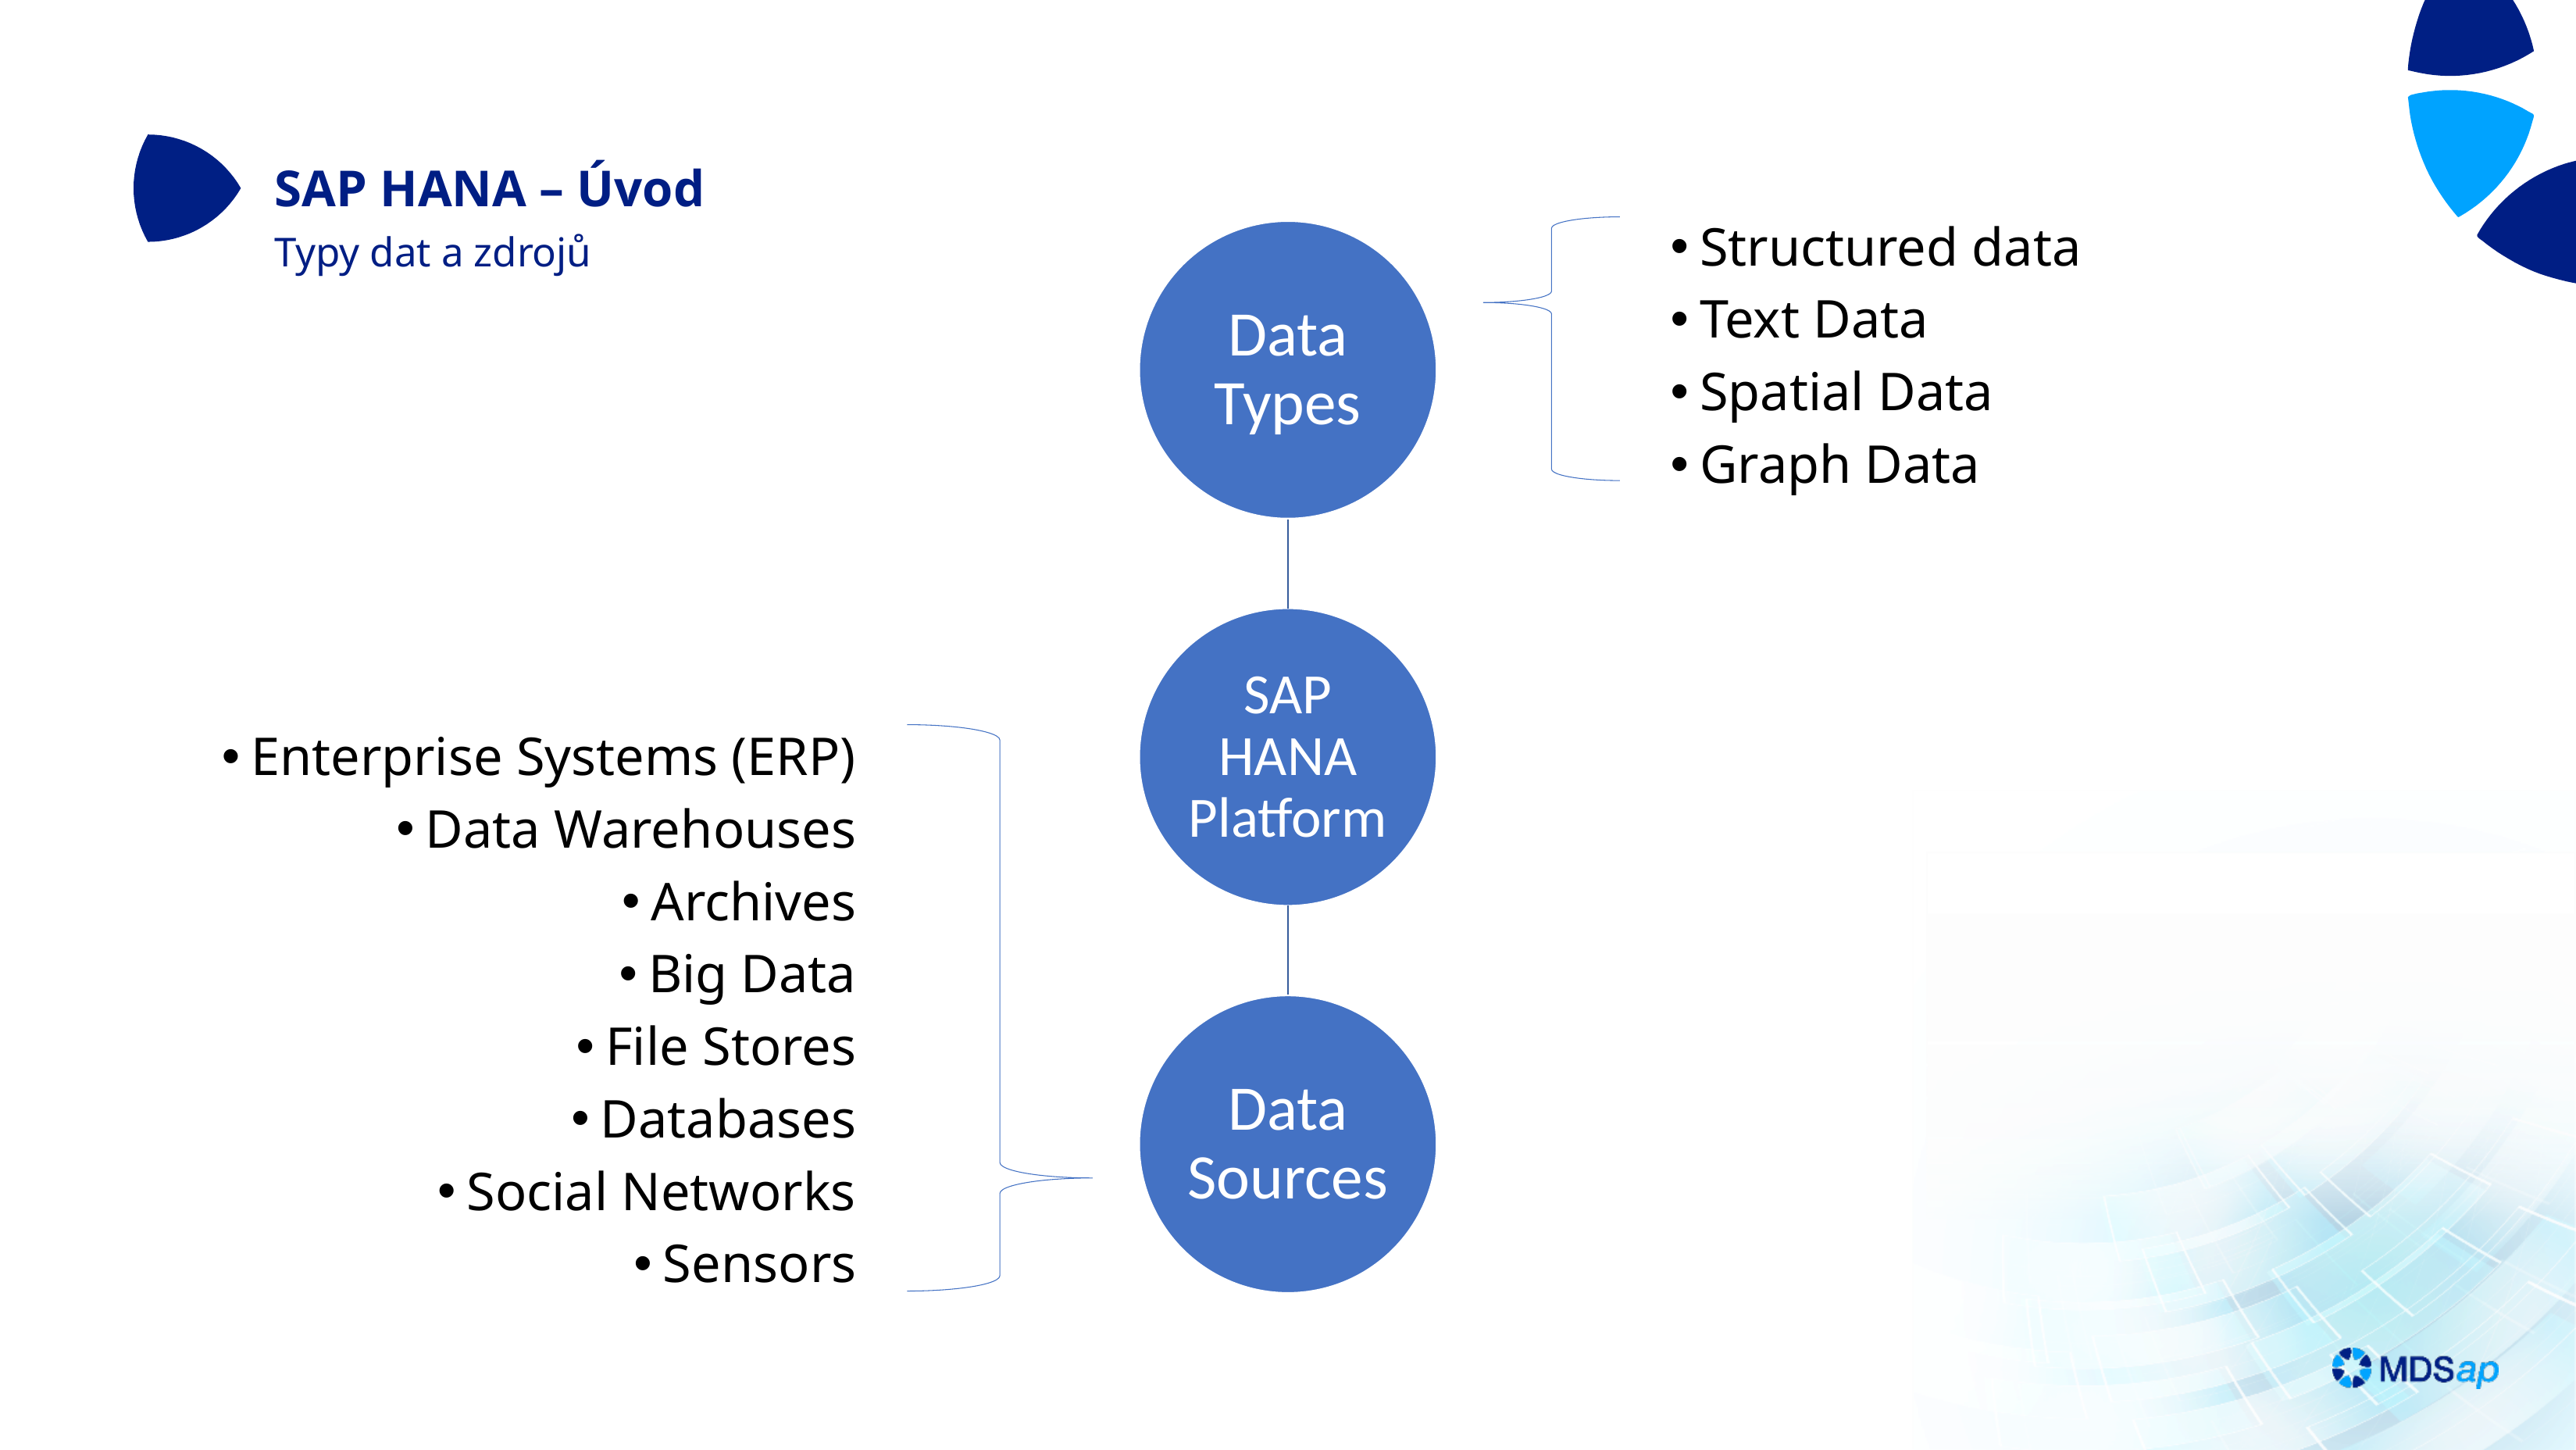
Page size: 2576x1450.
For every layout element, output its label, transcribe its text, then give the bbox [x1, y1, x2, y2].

picture [1912, 790, 2576, 1450]
text_box Enterprise Systems (ERP) Data Warehouses Archives Big Data File Stores Databases Social Networks Sensors [135, 724, 429, 1291]
list SAP HANA – Úvod [262, 158, 2275, 217]
list Typy dat a zdrojů [262, 227, 429, 305]
text_box Structured data Text Data Spatial Data Graph Data [1658, 215, 2392, 626]
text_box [429, 216, 2147, 1298]
